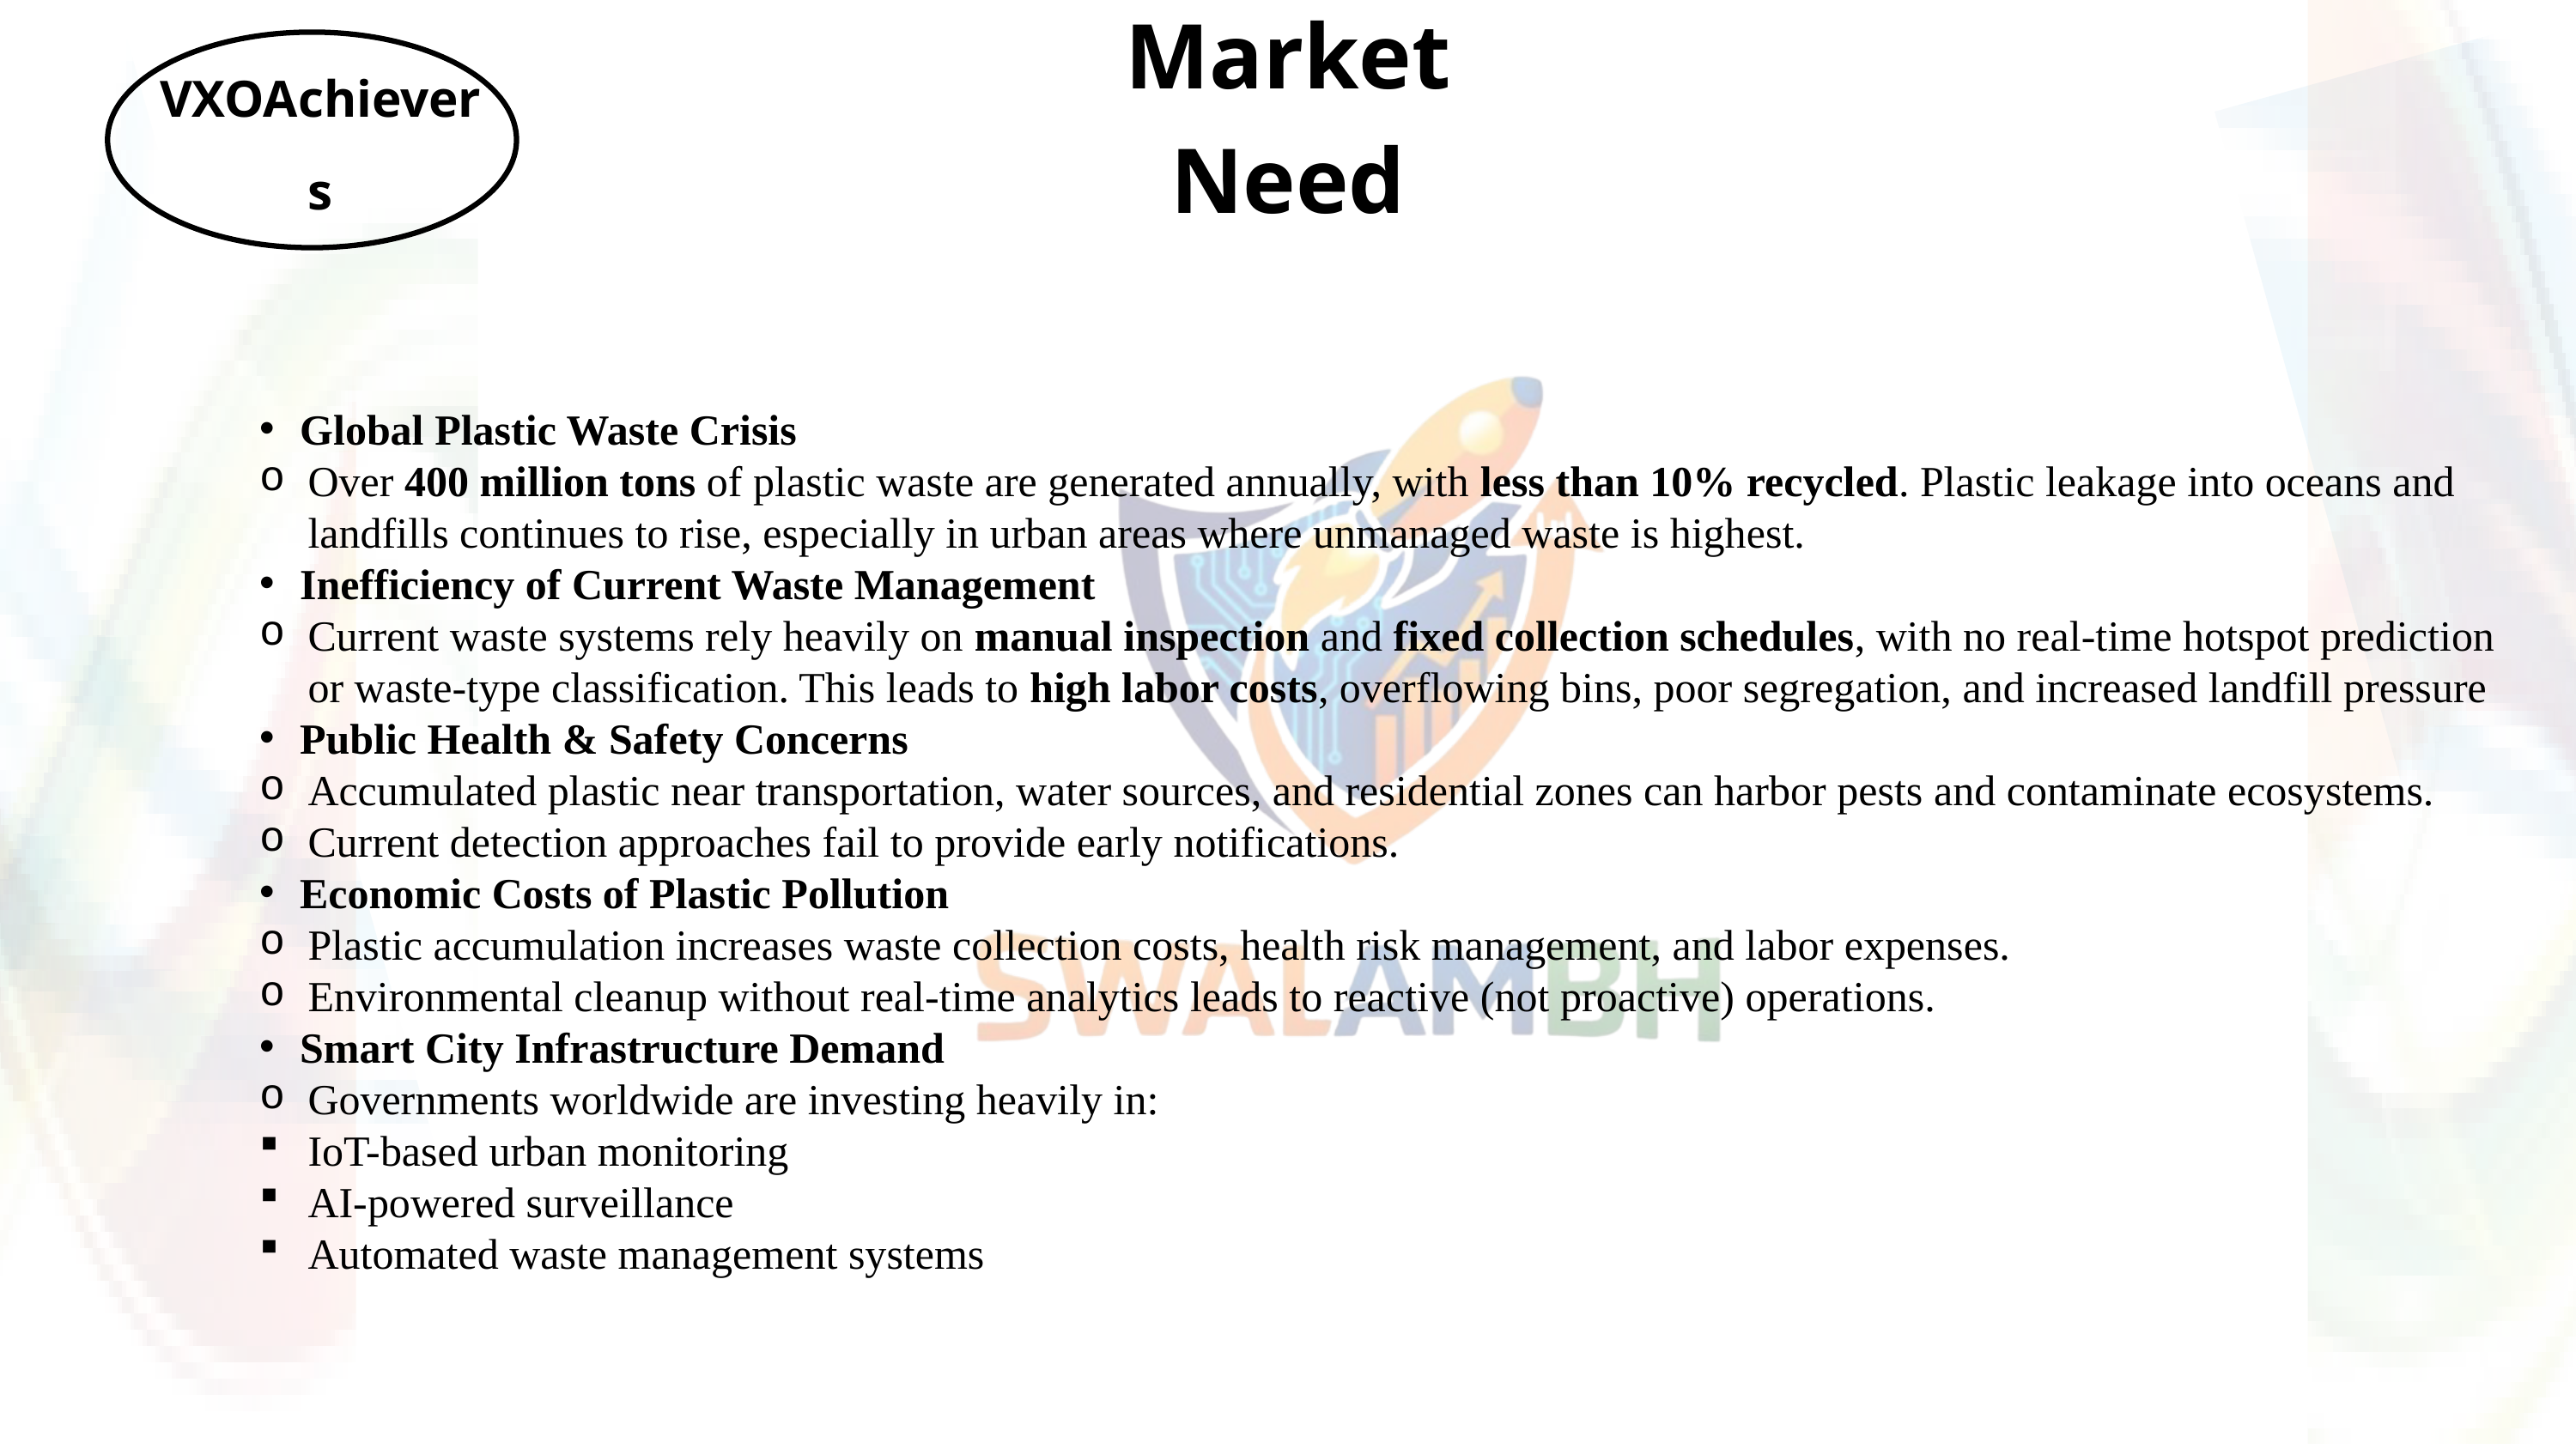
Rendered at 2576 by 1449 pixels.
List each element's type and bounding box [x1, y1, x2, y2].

text_box [0, 0, 2576, 1449]
